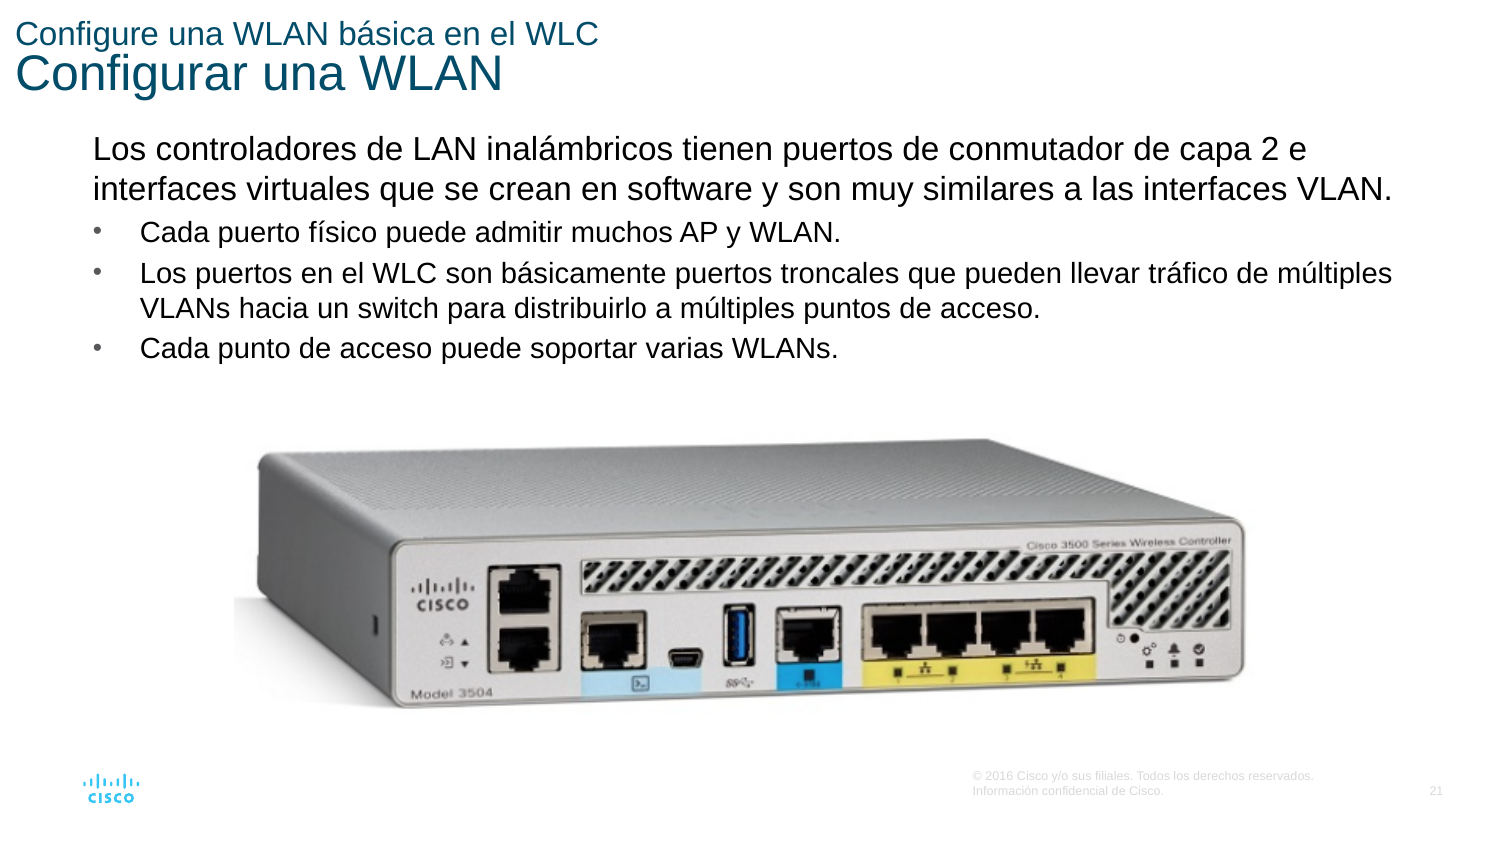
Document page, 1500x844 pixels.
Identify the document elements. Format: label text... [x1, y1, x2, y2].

picture [234, 395, 1266, 742]
list Los controladores de LAN inalámbricos tienen puertos de conmutador de capa 2 e interfaces virtuales que se crean en software y son muy similares a las interfaces VLAN. Cada puerto físico puede admitir muchos AP y WLAN. Los puertos en el WLC son básicamente puertos troncales que pueden llevar tráfico de múltiples VLANs hacia un switch para distribuirlo a múltiples puntos de acceso. Cada punto de acceso puede soportar varias WLANs. [77, 120, 1437, 422]
title Configure una WLAN básica en el WLC Configurar una WLAN [0, 0, 1369, 121]
